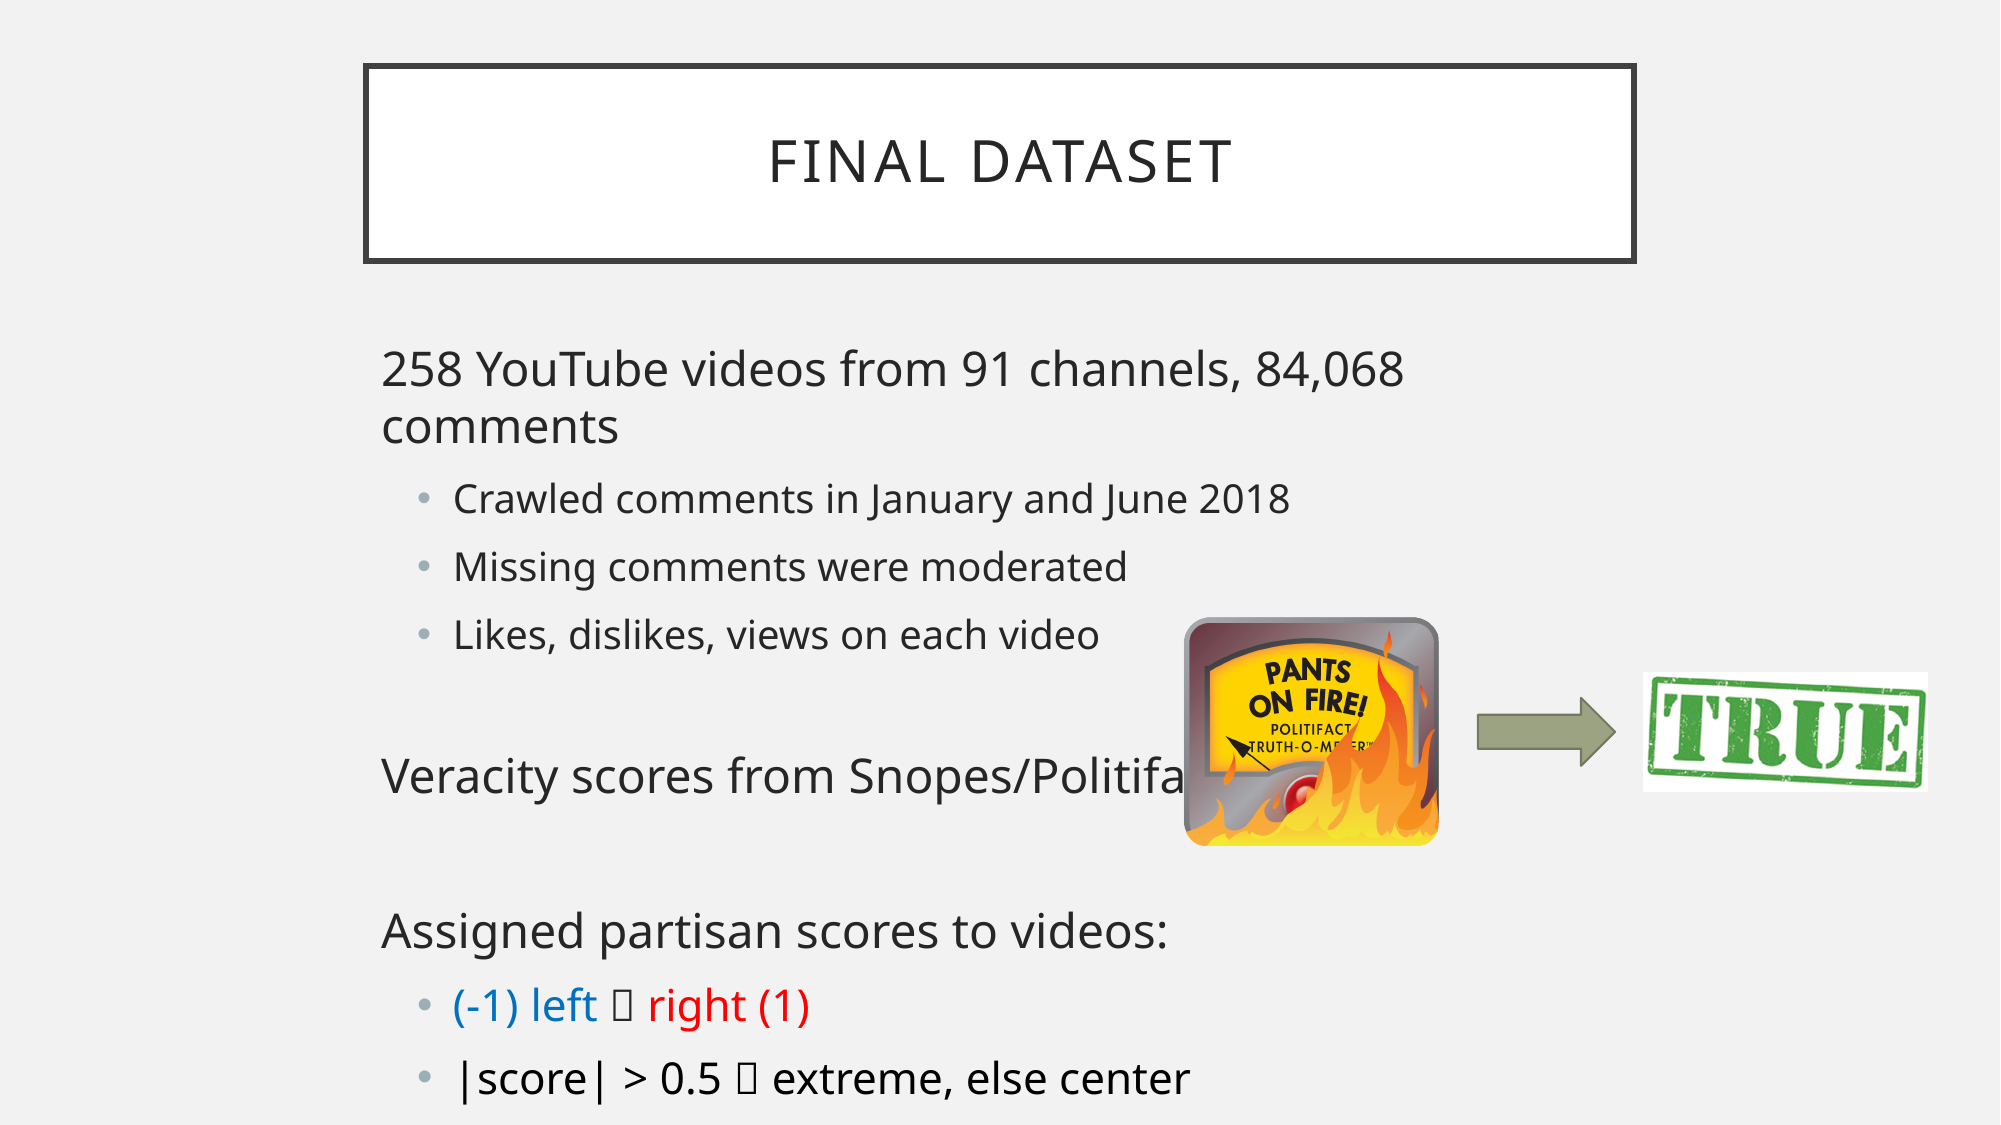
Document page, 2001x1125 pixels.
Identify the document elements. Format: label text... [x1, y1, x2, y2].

picture [1183, 617, 1439, 846]
text_box [1476, 696, 1616, 767]
title Final Dataset [363, 63, 1637, 264]
list 258 YouTube videos from 91 channels, 84,068 comments Crawled comments in January and June 2018 Missing comments were moderated Likes, dislikes, views on each video Veracity scores from Snopes/Politifact: Assigned partisan scores to videos: (-1) left  right (1) |score| > 0.5  extreme, else center [366, 330, 1634, 1112]
picture [1643, 672, 1928, 792]
